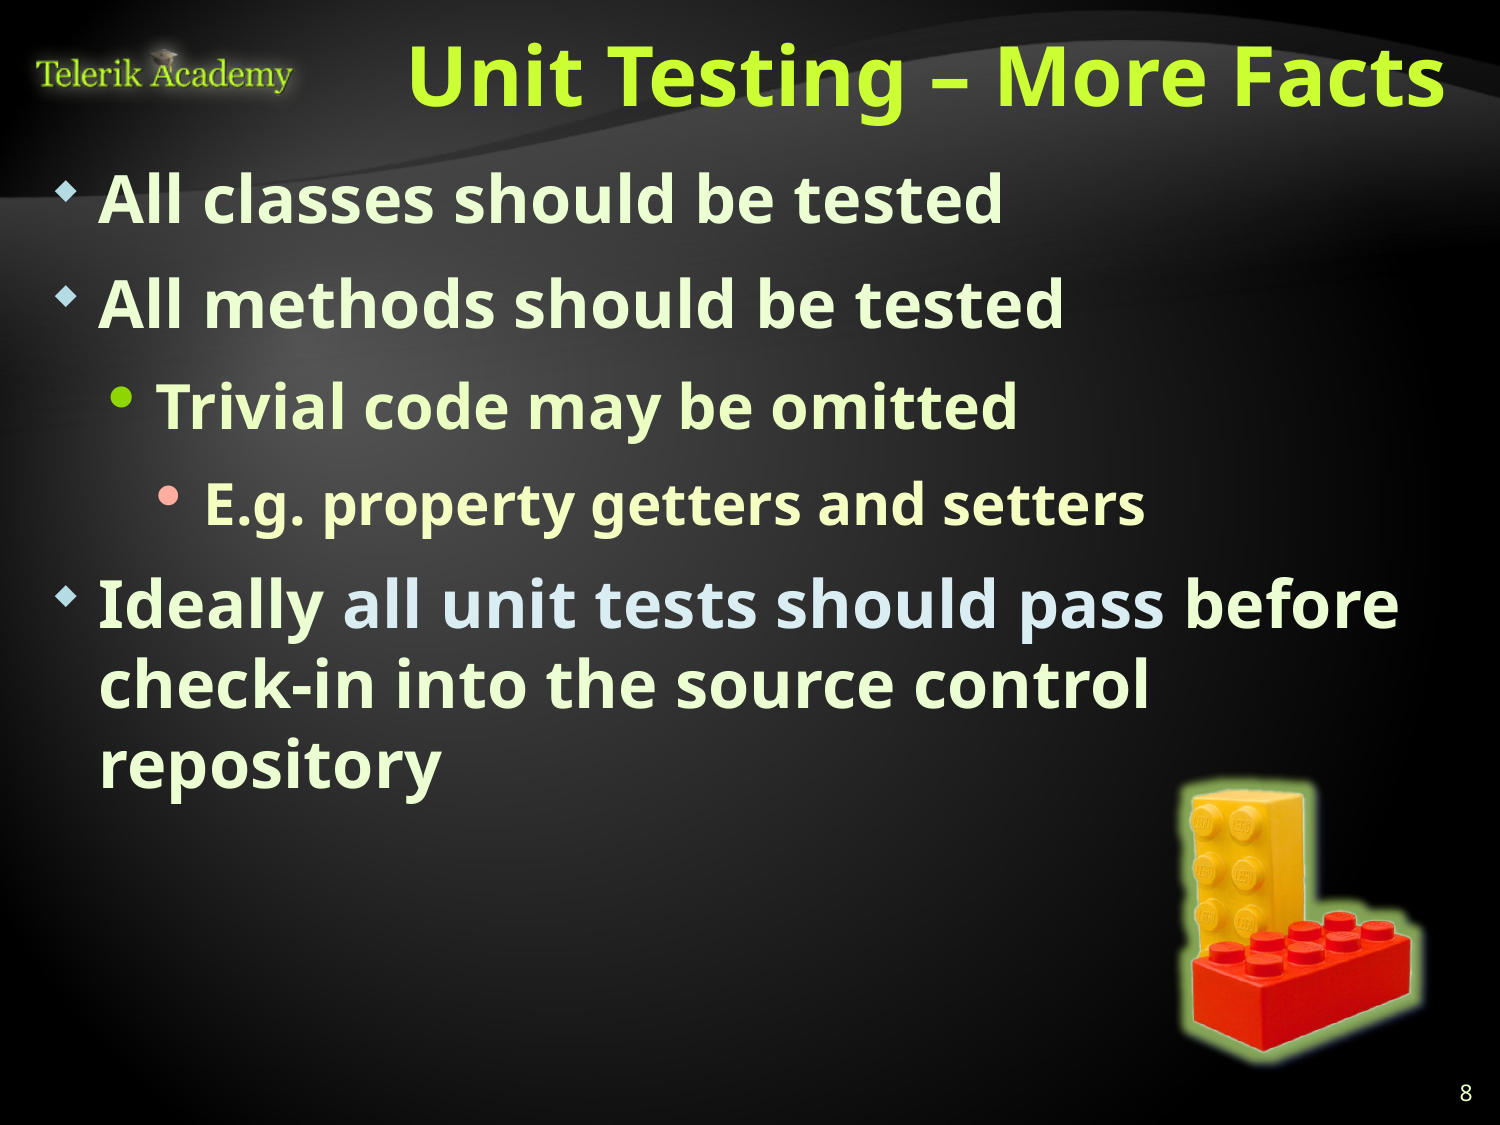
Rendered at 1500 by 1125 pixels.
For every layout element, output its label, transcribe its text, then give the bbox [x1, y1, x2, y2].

list All classes should be tested All methods should be tested Trivial code may be omitted E.g. property getters and setters Ideally all unit tests should pass before check-in into the source control repository [37, 149, 1463, 1100]
slide_number 8 [1412, 1074, 1488, 1113]
picture [0, 0, 1500, 1125]
title Unit Testing – More Facts [300, 12, 1463, 149]
